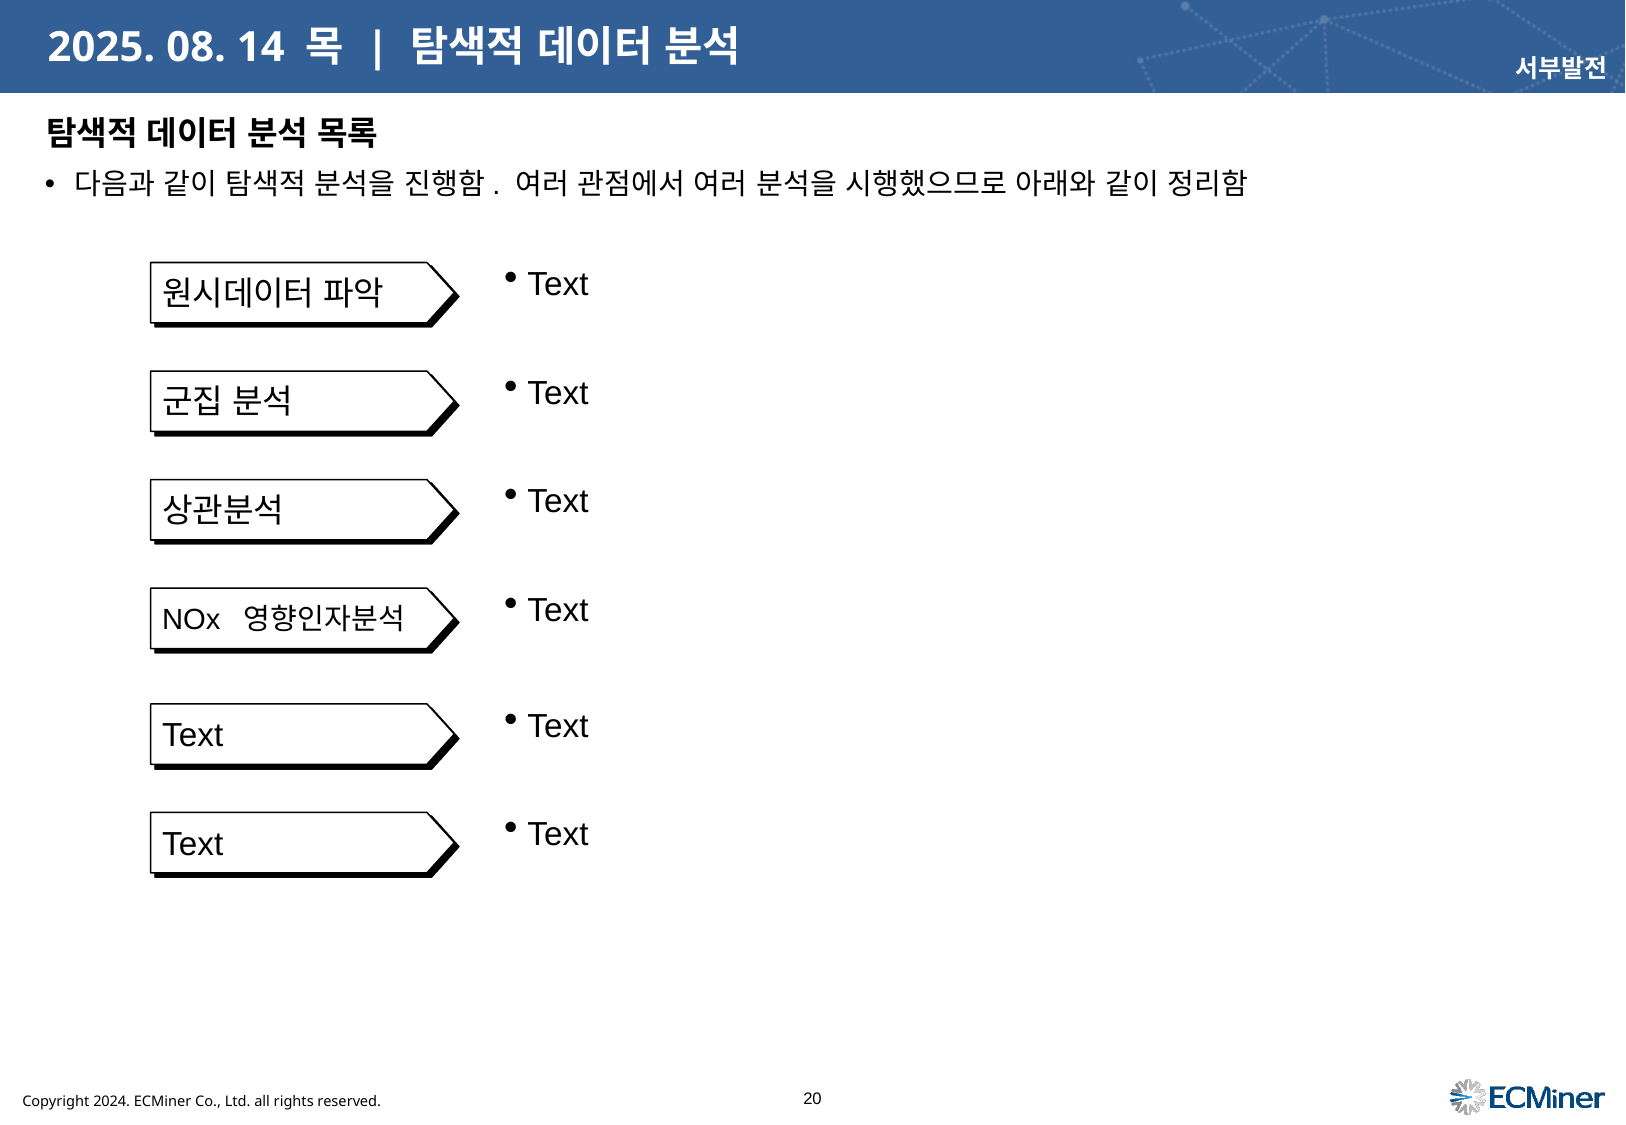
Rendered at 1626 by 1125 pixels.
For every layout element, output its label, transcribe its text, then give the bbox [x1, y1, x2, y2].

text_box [150, 262, 455, 324]
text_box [150, 370, 455, 432]
text_box Text [503, 262, 1339, 303]
list 서부발전 [1137, 44, 1622, 91]
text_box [150, 812, 455, 874]
text_box Text [503, 588, 1339, 629]
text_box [150, 479, 455, 541]
text_box Text [503, 479, 1339, 520]
picture [1450, 1079, 1605, 1115]
text_box Text [503, 703, 1339, 744]
text_box Text [503, 370, 1339, 411]
text_box 다음과 같이 탐색적 분석을 진행함. 여러 관점에서 여러 분석을 시행했으므로 아래와 같이 정리함 [32, 159, 1581, 246]
text_box Text [503, 812, 1339, 853]
picture [0, 0, 1625, 93]
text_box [150, 587, 455, 649]
title 2025. 08. 14 목 | 탐색적 데이터 분석 [32, 12, 1435, 79]
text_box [150, 703, 455, 765]
list 탐색적 데이터 분석 목록 [34, 93, 1581, 159]
